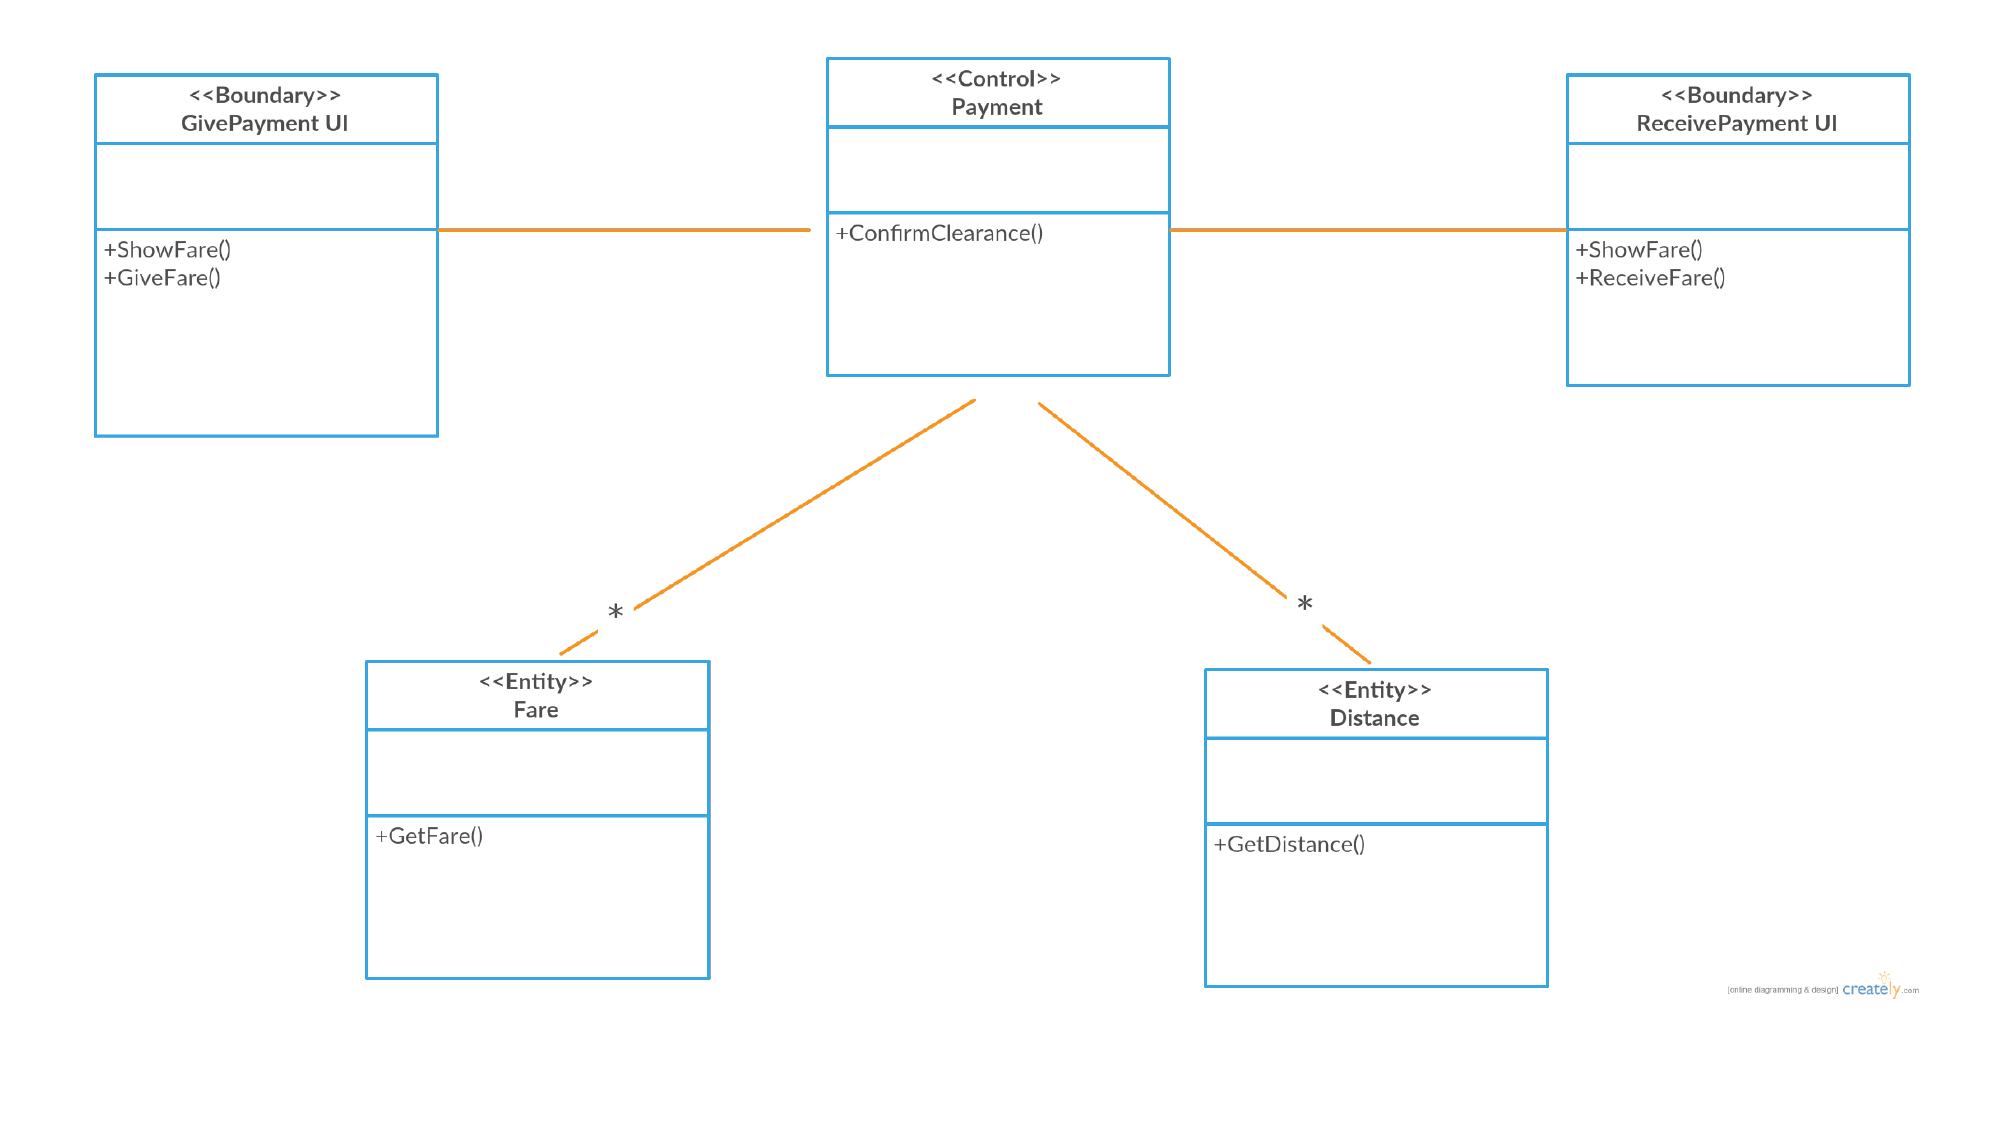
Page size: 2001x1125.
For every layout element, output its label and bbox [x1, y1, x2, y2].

picture [81, 44, 1923, 1002]
